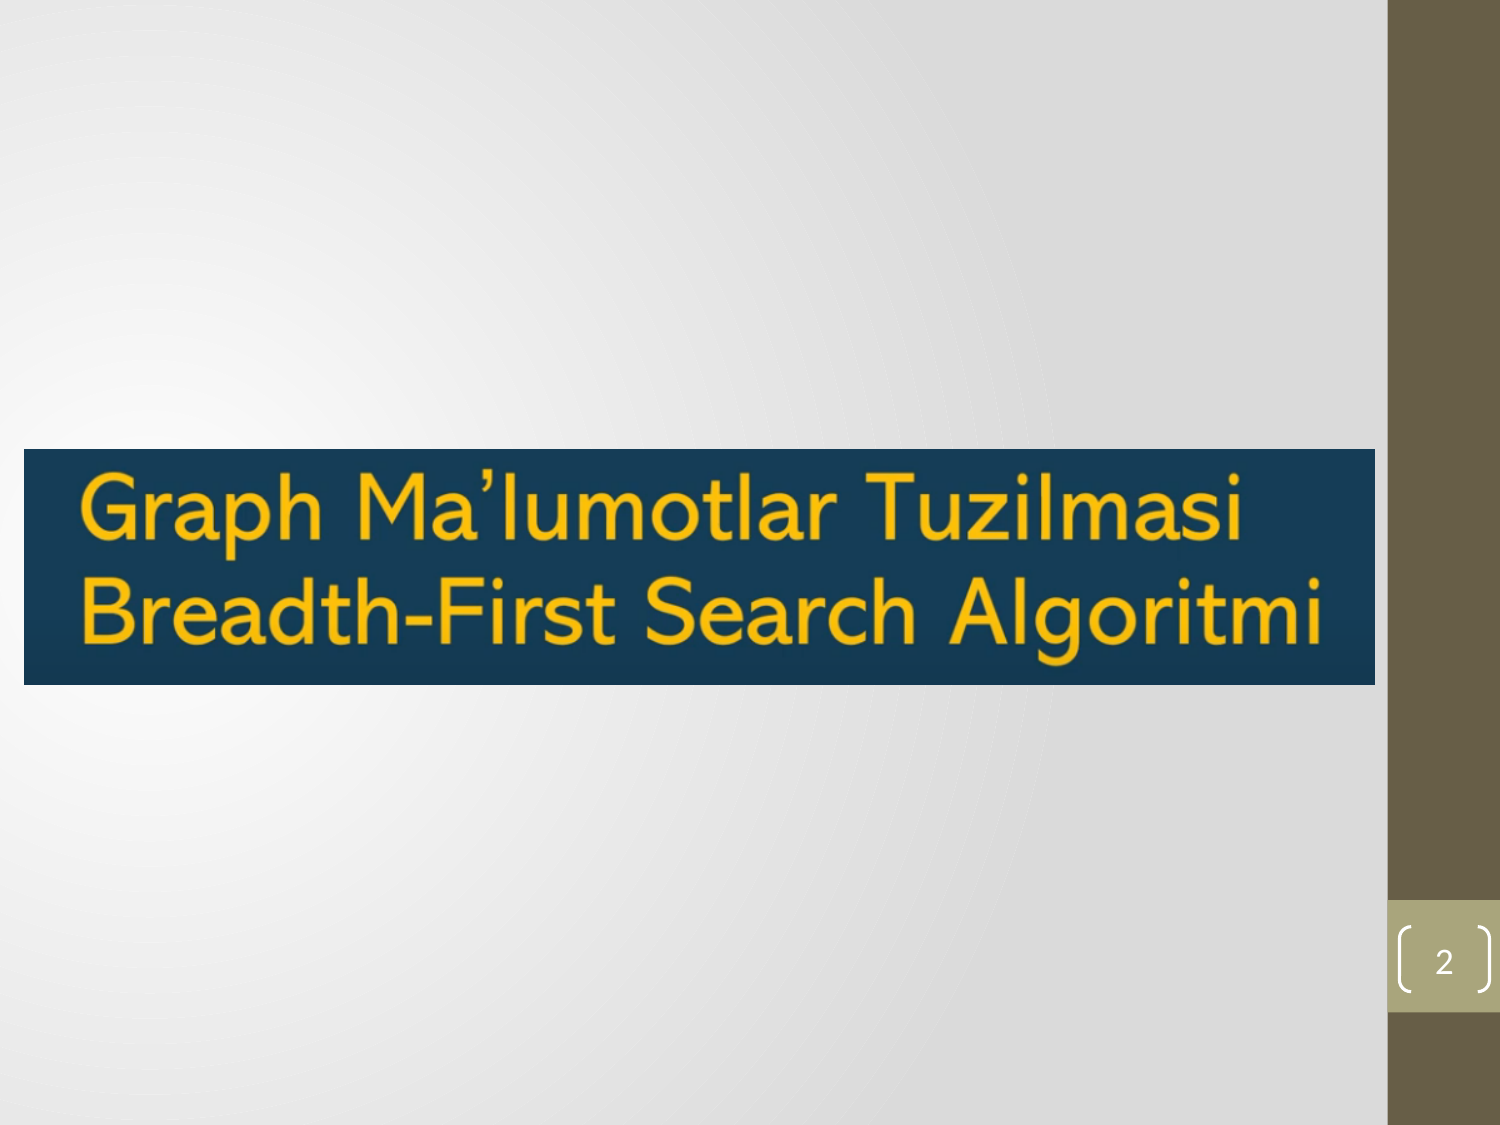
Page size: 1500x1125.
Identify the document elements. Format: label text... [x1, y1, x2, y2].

slide_number 2 [1397, 925, 1492, 994]
picture [24, 449, 1376, 686]
